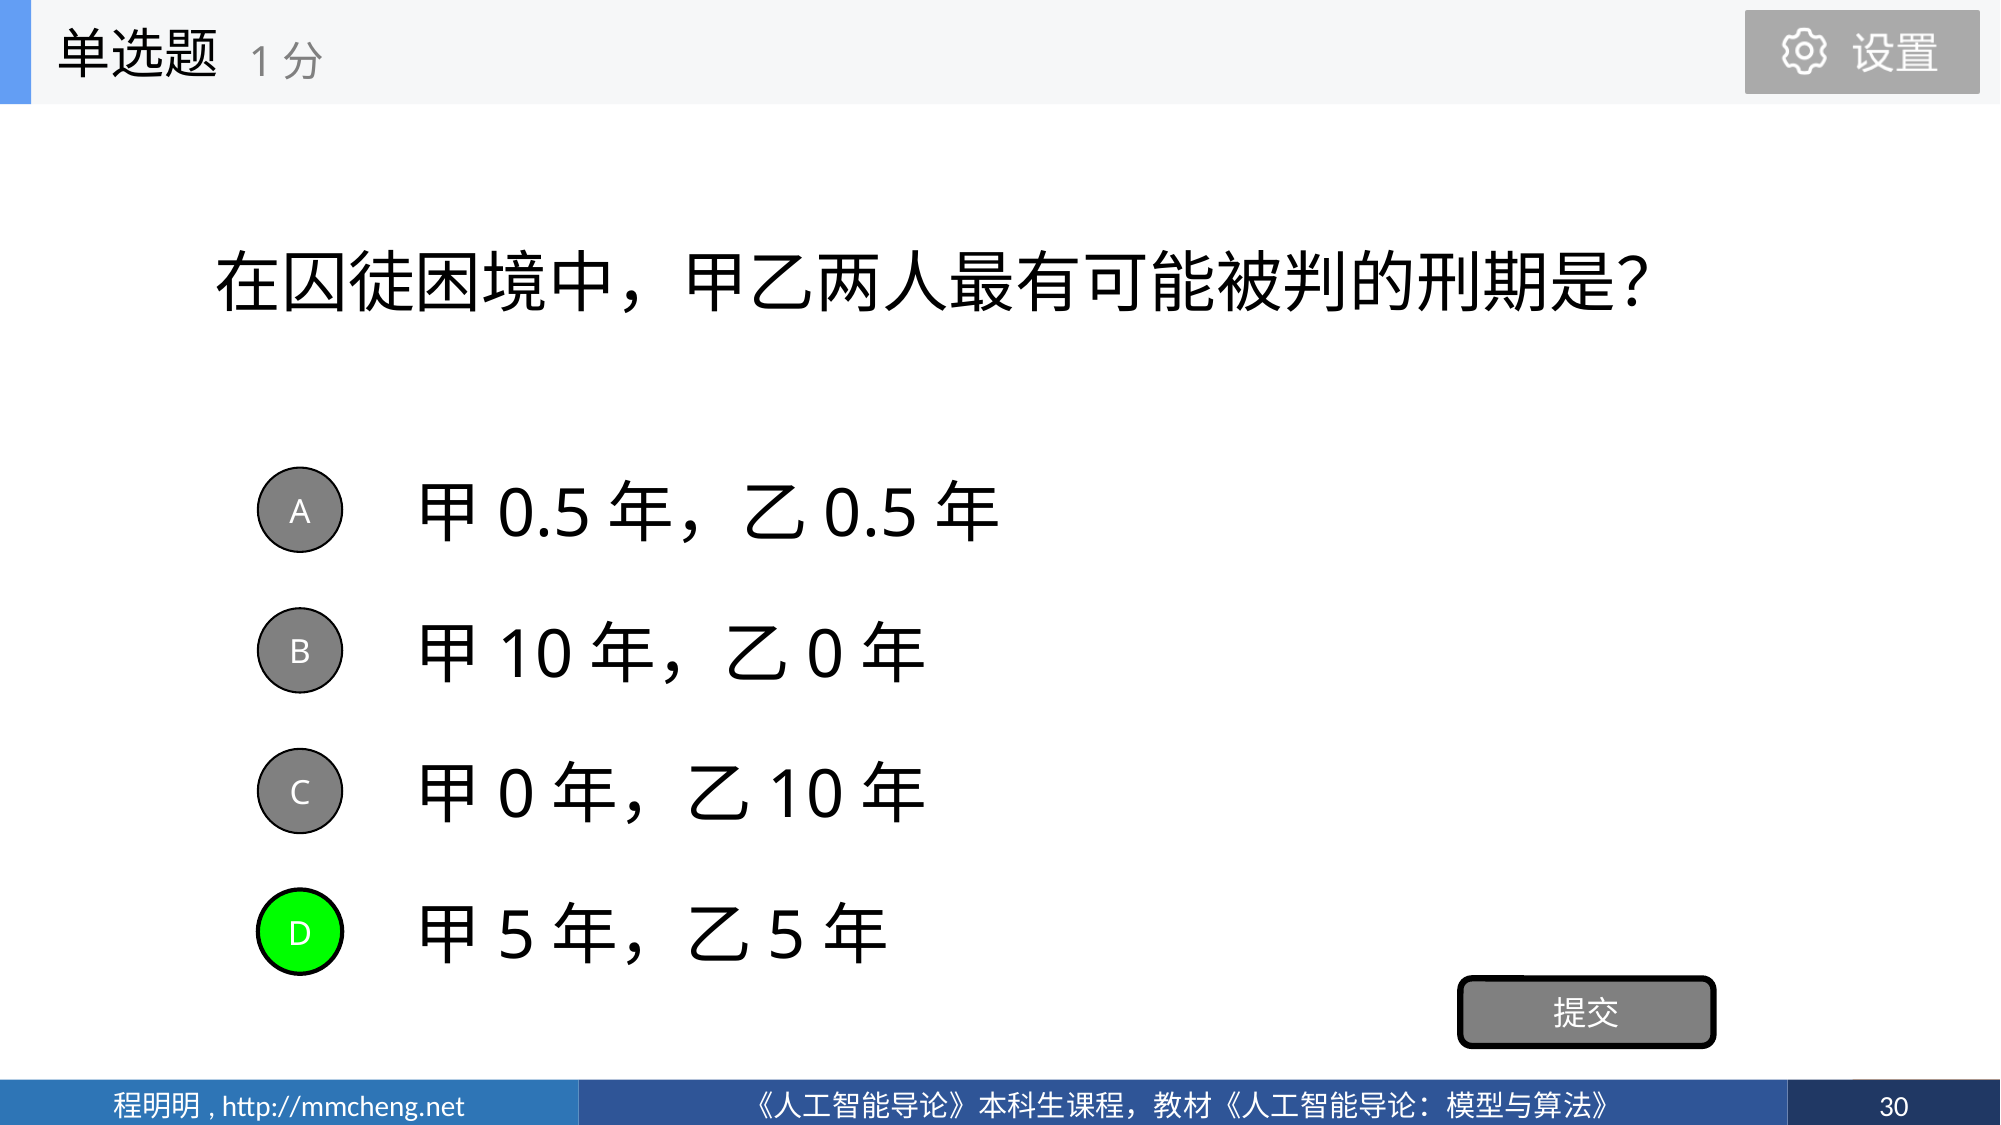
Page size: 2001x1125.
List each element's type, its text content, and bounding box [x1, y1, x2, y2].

text_box 甲0年，乙10年 [399, 738, 1800, 844]
text_box D [256, 888, 344, 975]
picture [1745, 10, 1980, 94]
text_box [0, 0, 2000, 105]
text_box B [256, 607, 344, 694]
text_box 在囚徒困境中，甲乙两人最有可能被判的刑期是？ [200, 105, 1800, 456]
text_box 甲5年，乙5年 [399, 878, 1800, 985]
text_box 提交 [1459, 977, 1715, 1047]
text_box C [256, 747, 344, 835]
text_box 甲10年，乙0年 [399, 597, 1800, 703]
text_box 甲0.5年，乙0.5年 [399, 456, 1800, 563]
text_box A [256, 466, 344, 553]
